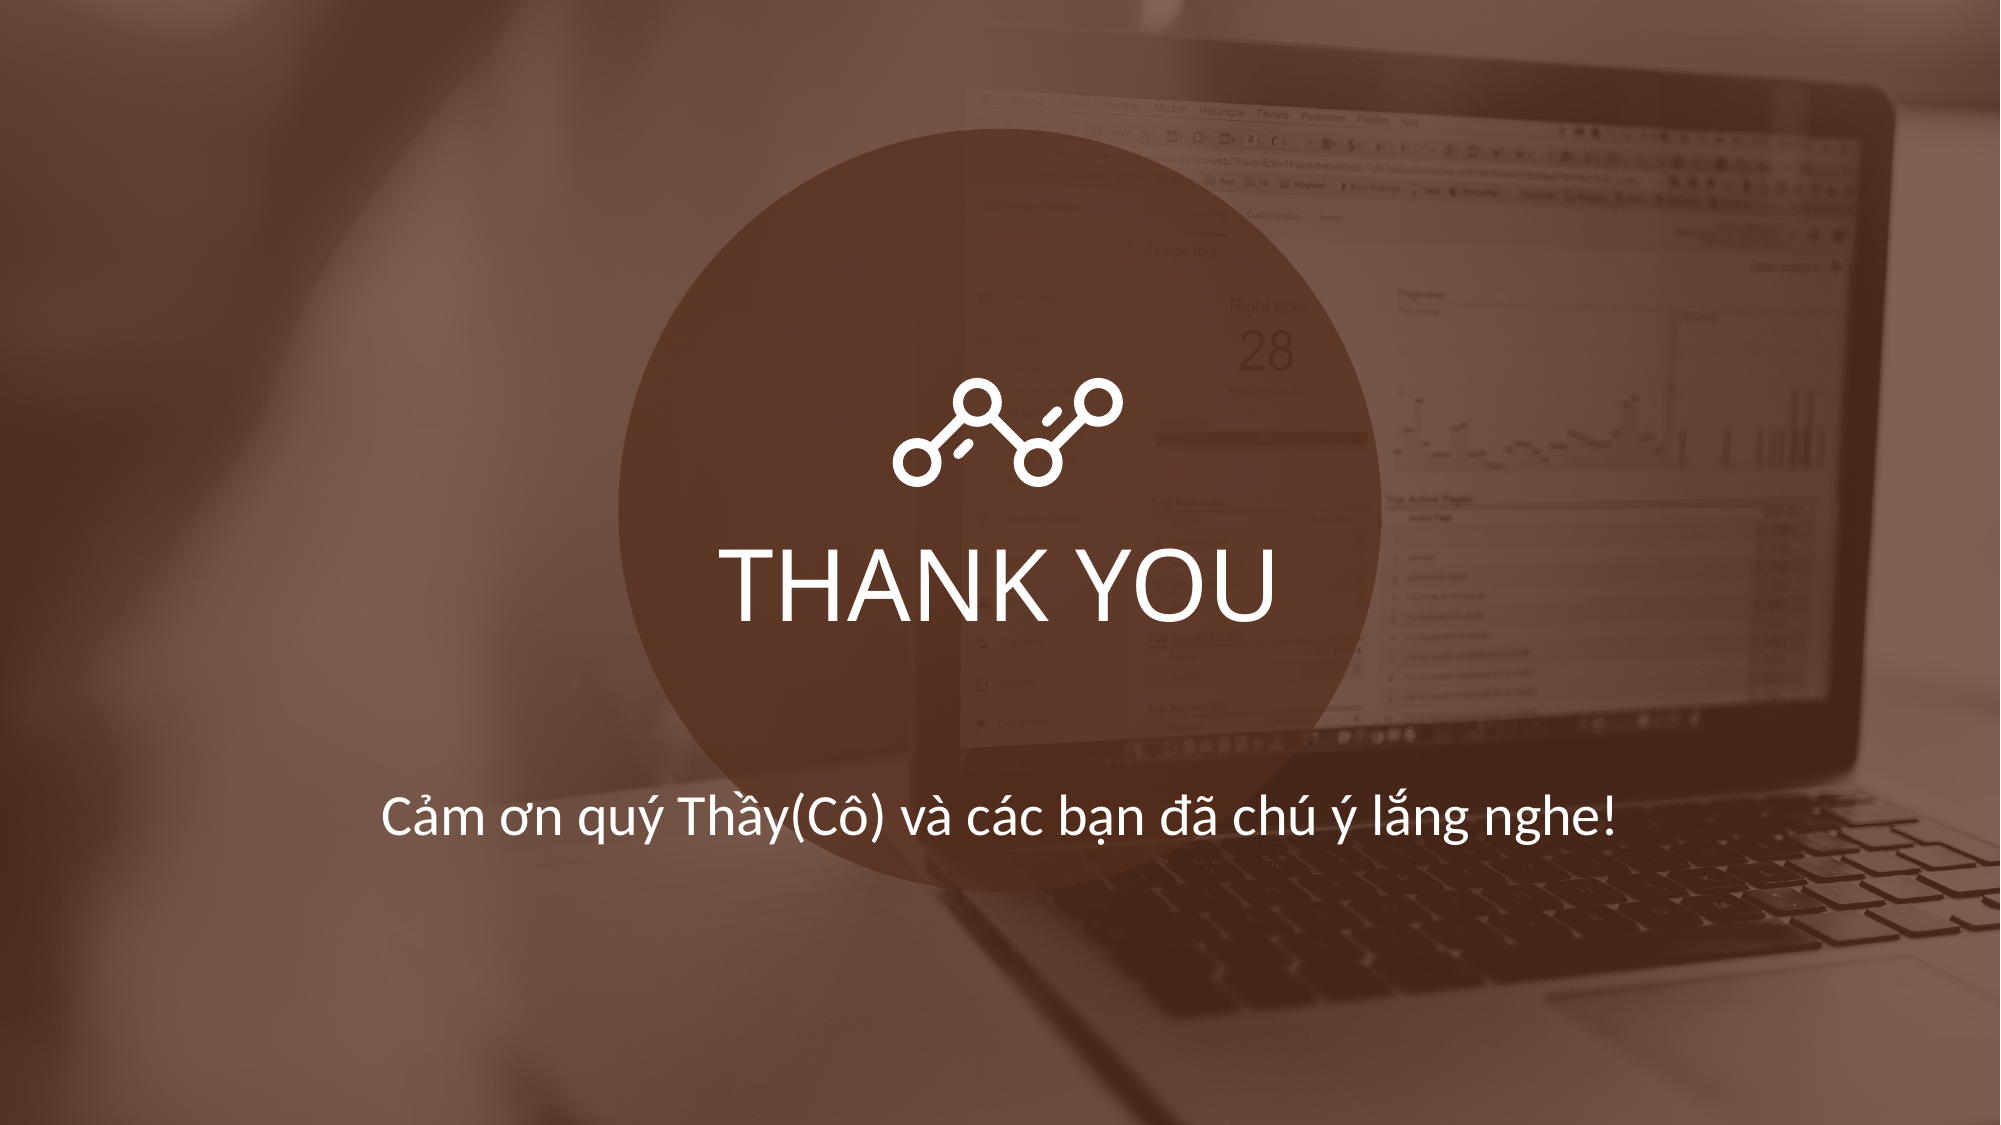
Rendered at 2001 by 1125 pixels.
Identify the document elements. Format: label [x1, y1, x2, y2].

picture [0, 0, 2000, 1125]
text_box [724, 377, 1276, 643]
